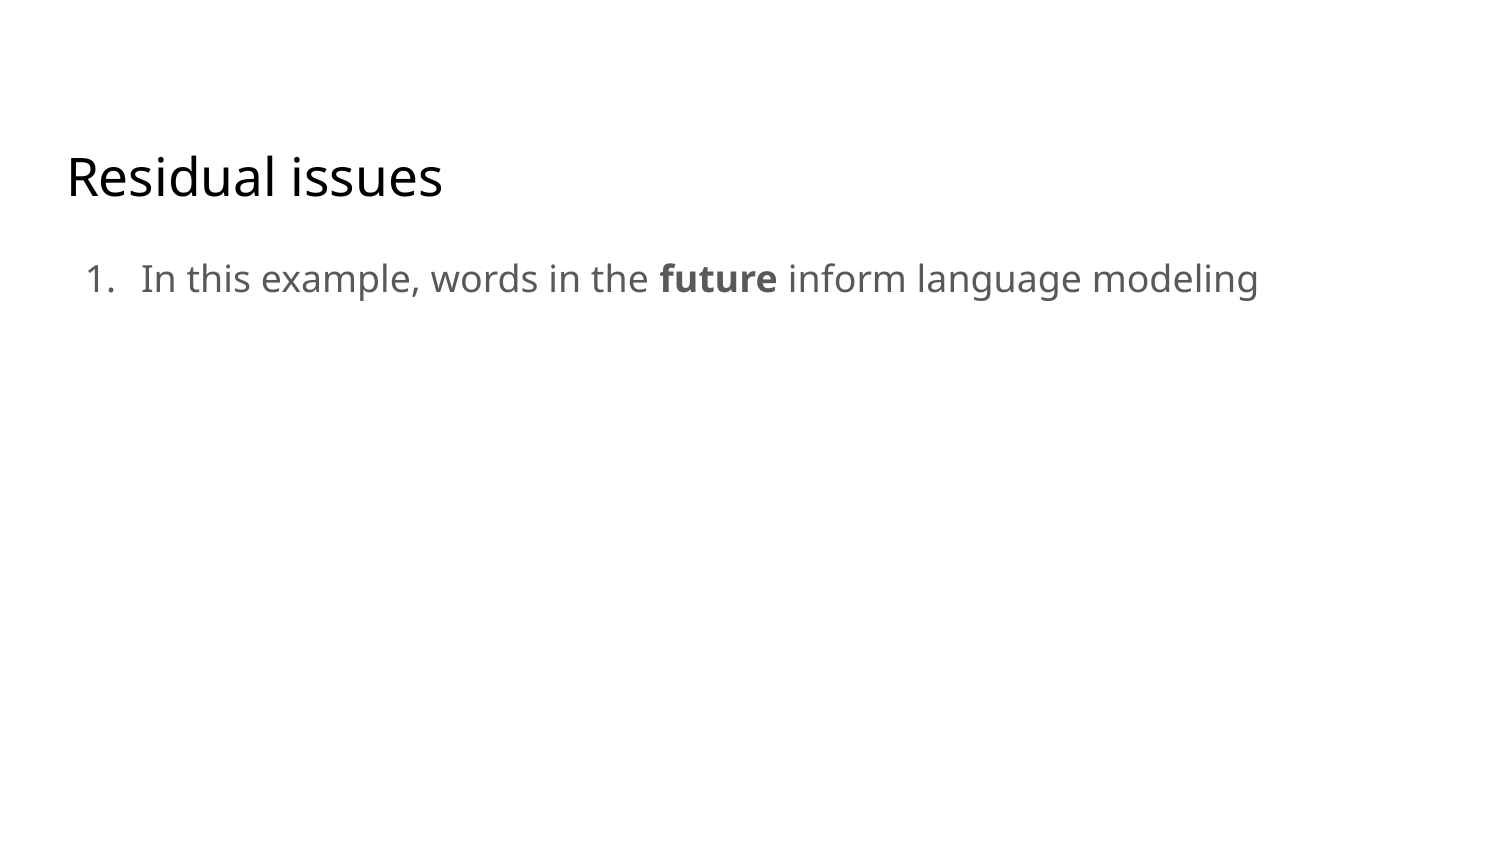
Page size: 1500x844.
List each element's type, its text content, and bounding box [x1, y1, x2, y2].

list In this example, words in the future inform language modeling [51, 245, 1449, 655]
title Residual issues [51, 128, 1449, 223]
